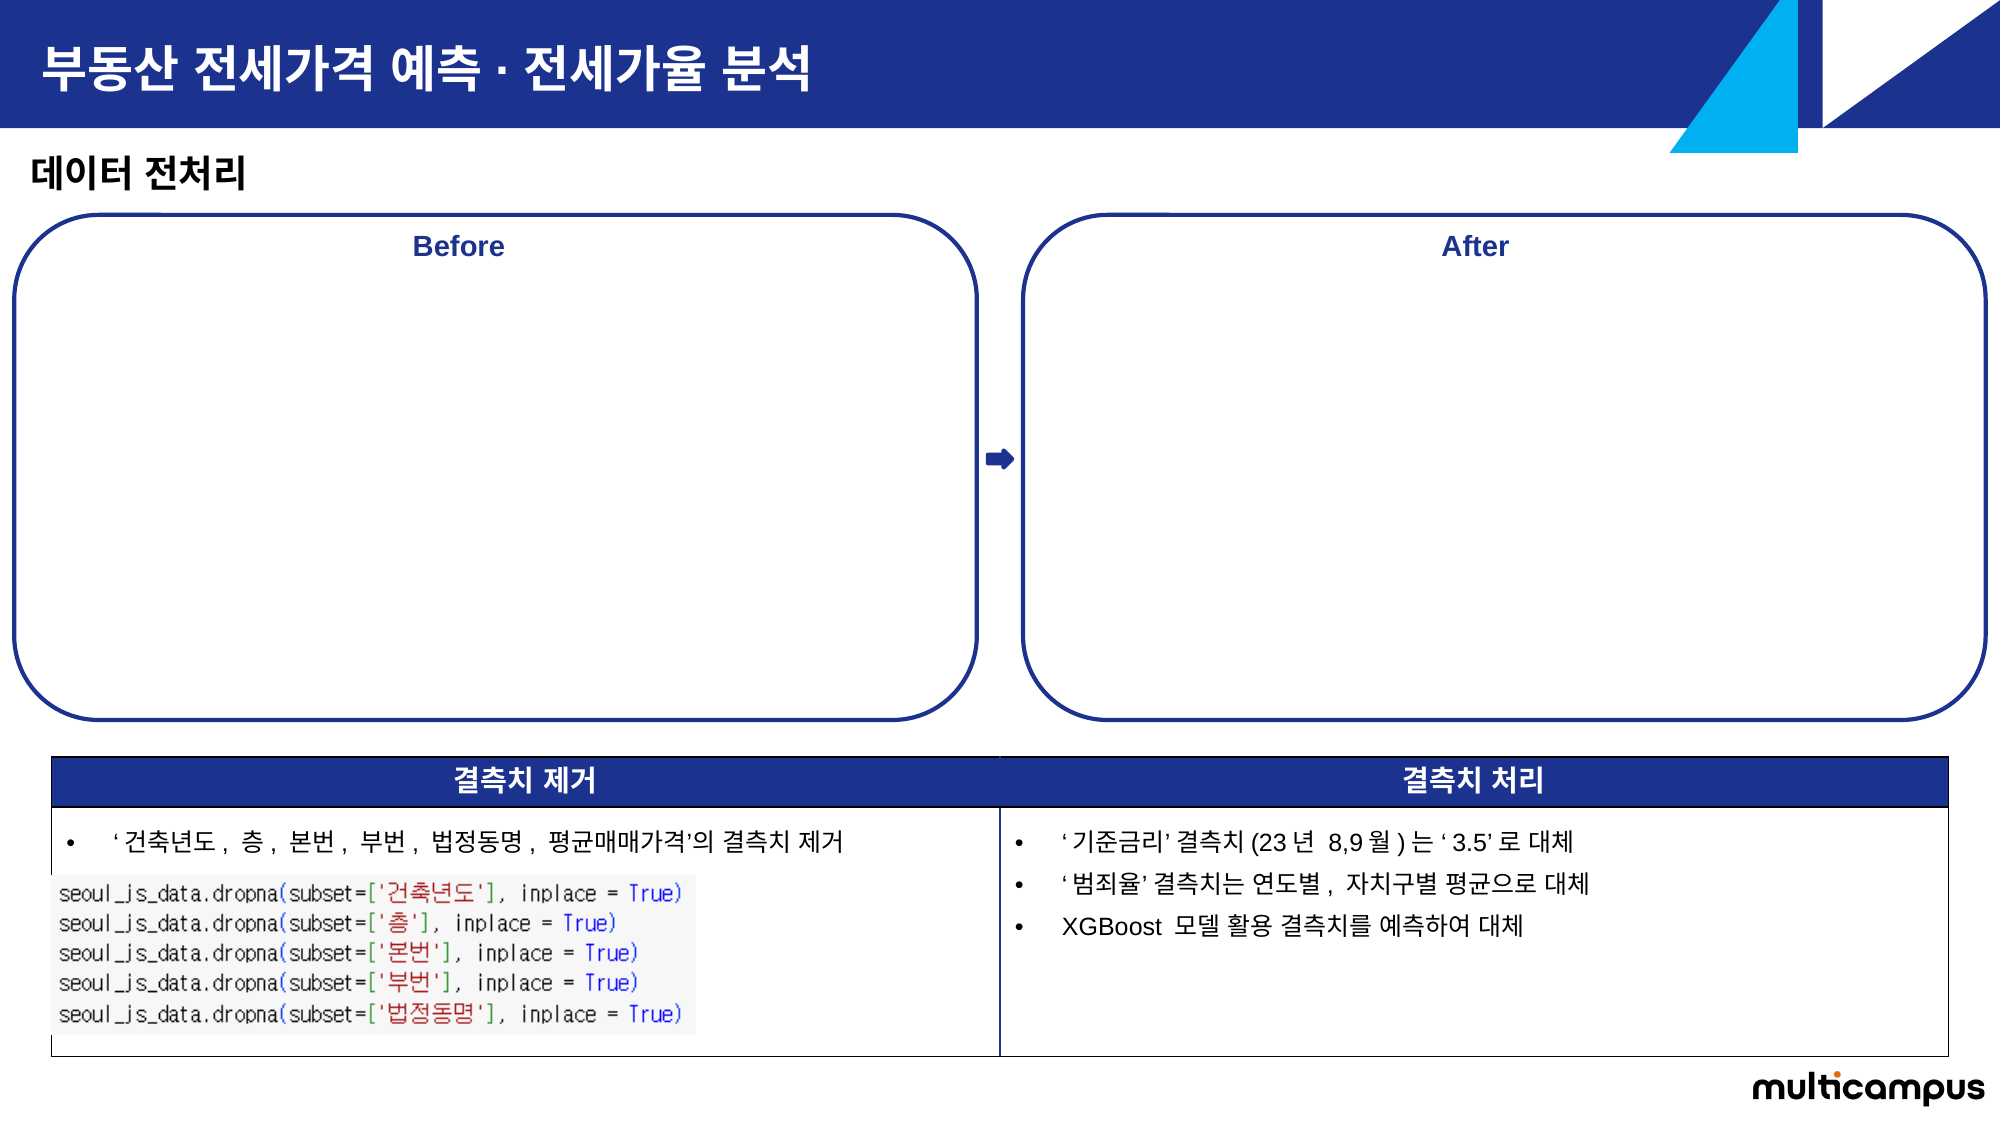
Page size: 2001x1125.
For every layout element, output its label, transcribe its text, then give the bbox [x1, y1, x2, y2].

table_cell ‘건축년도, 층, 본번, 부번, 법정동명, 평균매매가격’의 결측치 제거 [52, 808, 999, 1056]
table_cell ‘기준금리’ 결측치(23년 8,9월)는 ‘3.5’로 대체 ‘범죄율’ 결측치는 연도별, 자치구별 평균으로 대체 XGBoost 모델 활용 결측치를 예측하여 대체 [1001, 808, 1948, 1056]
table_header 결측치 처리 [1001, 758, 1948, 806]
picture [1753, 1070, 1985, 1108]
table_header 결측치 제거 [52, 758, 999, 806]
text_box [14, 214, 977, 721]
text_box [1644, 0, 2000, 129]
picture [51, 875, 696, 1036]
text_box 부동산 전세가격 예측·전세가율 분석 [0, 0, 1642, 129]
text_box 데이터 전처리 [15, 142, 291, 203]
text_box [987, 450, 1013, 468]
text_box Before [397, 219, 538, 270]
text_box [1023, 214, 1986, 721]
